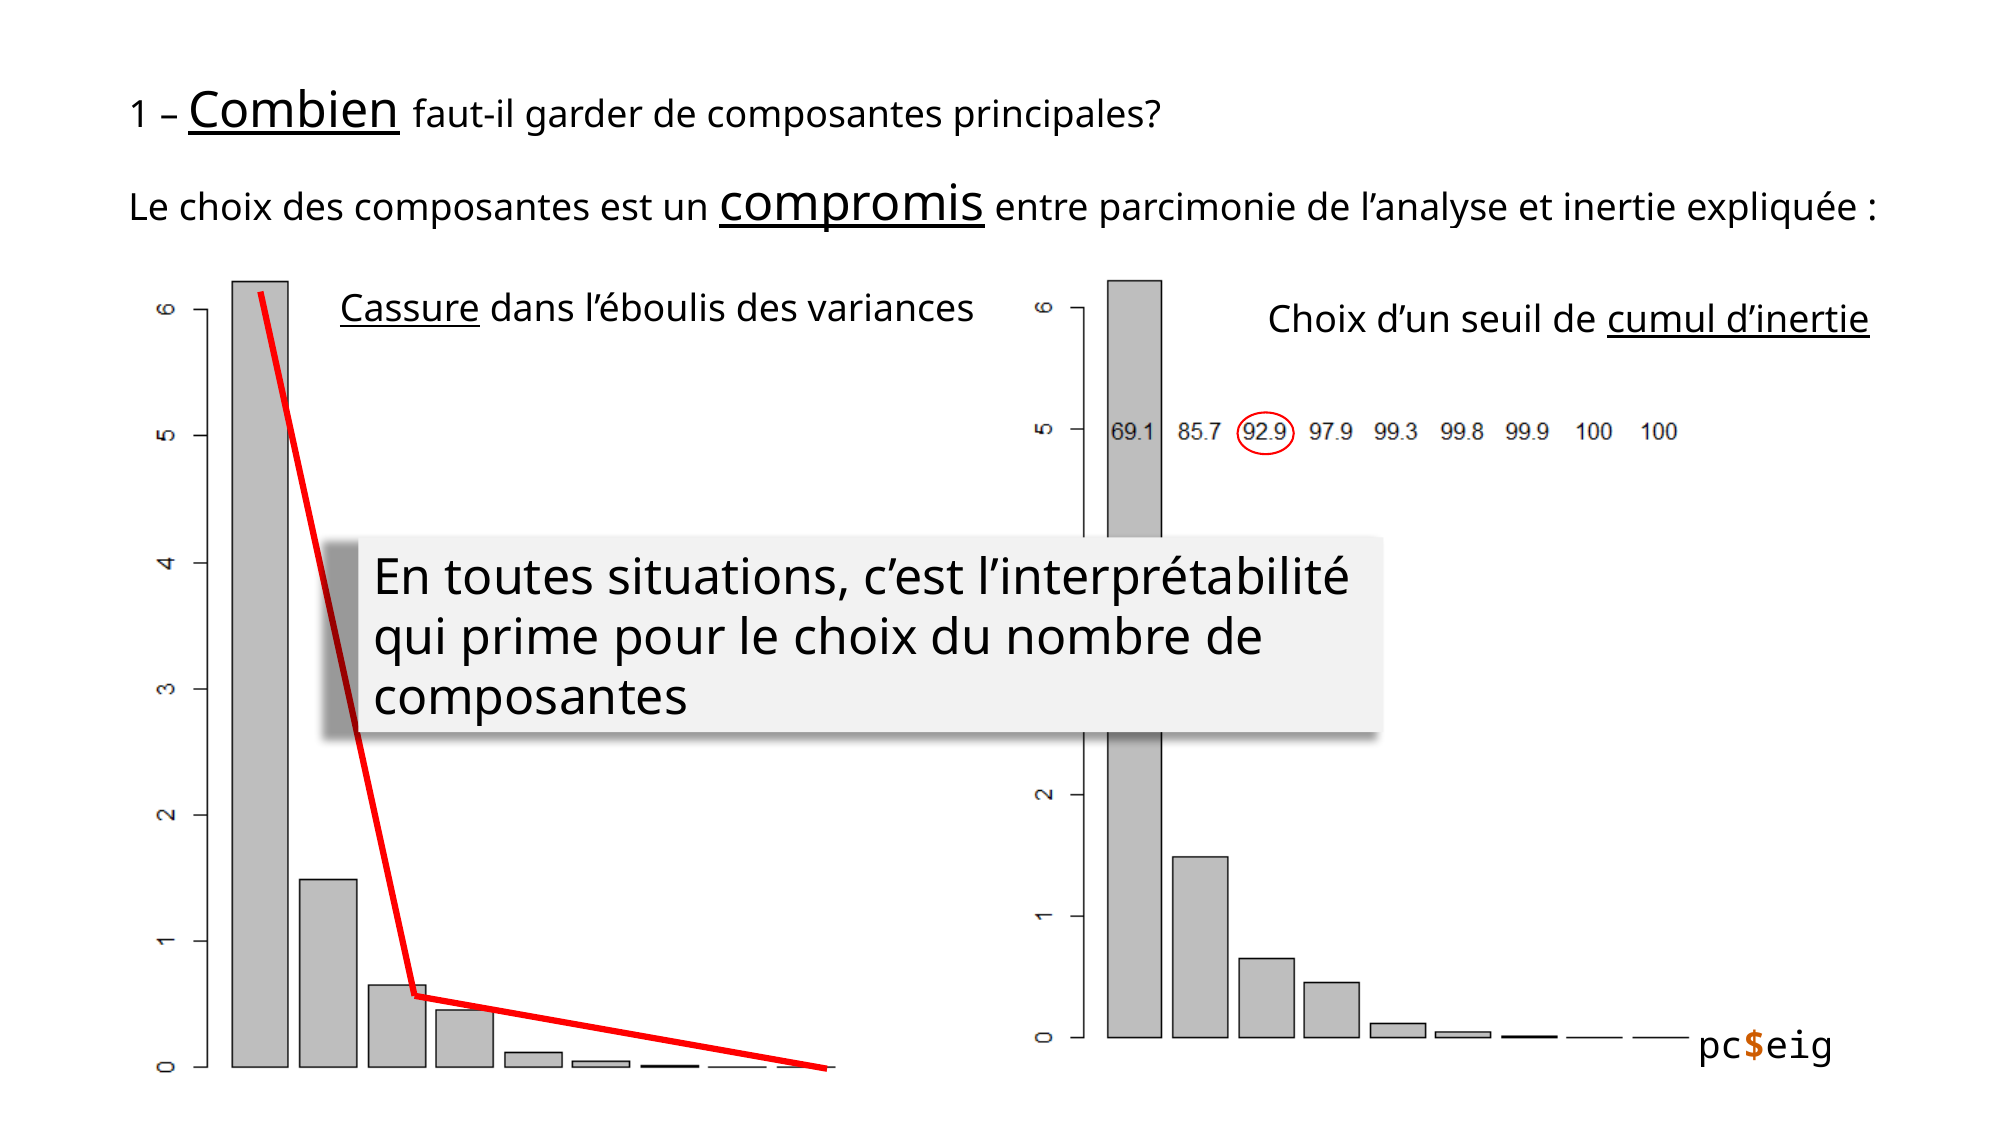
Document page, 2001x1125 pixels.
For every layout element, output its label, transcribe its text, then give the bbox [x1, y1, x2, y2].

picture [113, 199, 890, 1115]
text_box Le choix des composantes est un compromis entre parcimonie de l’analyse et inertie expliquée : [113, 162, 2000, 283]
text_box En toutes situations, c’est l’interprétabilité qui prime pour le choix du nombre de composantes [890, 537, 1007, 733]
text_box 1 – Combien faut-il garder de composantes principales? [113, 69, 1425, 145]
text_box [260, 291, 415, 996]
picture [1007, 228, 1750, 1119]
text_box Choix d’un seuil de cumul d’inertie [1750, 287, 1885, 348]
text_box Cassure dans l’éboulis des variances [890, 276, 990, 337]
text_box pc$eig [1750, 1013, 1848, 1074]
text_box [414, 995, 828, 1069]
